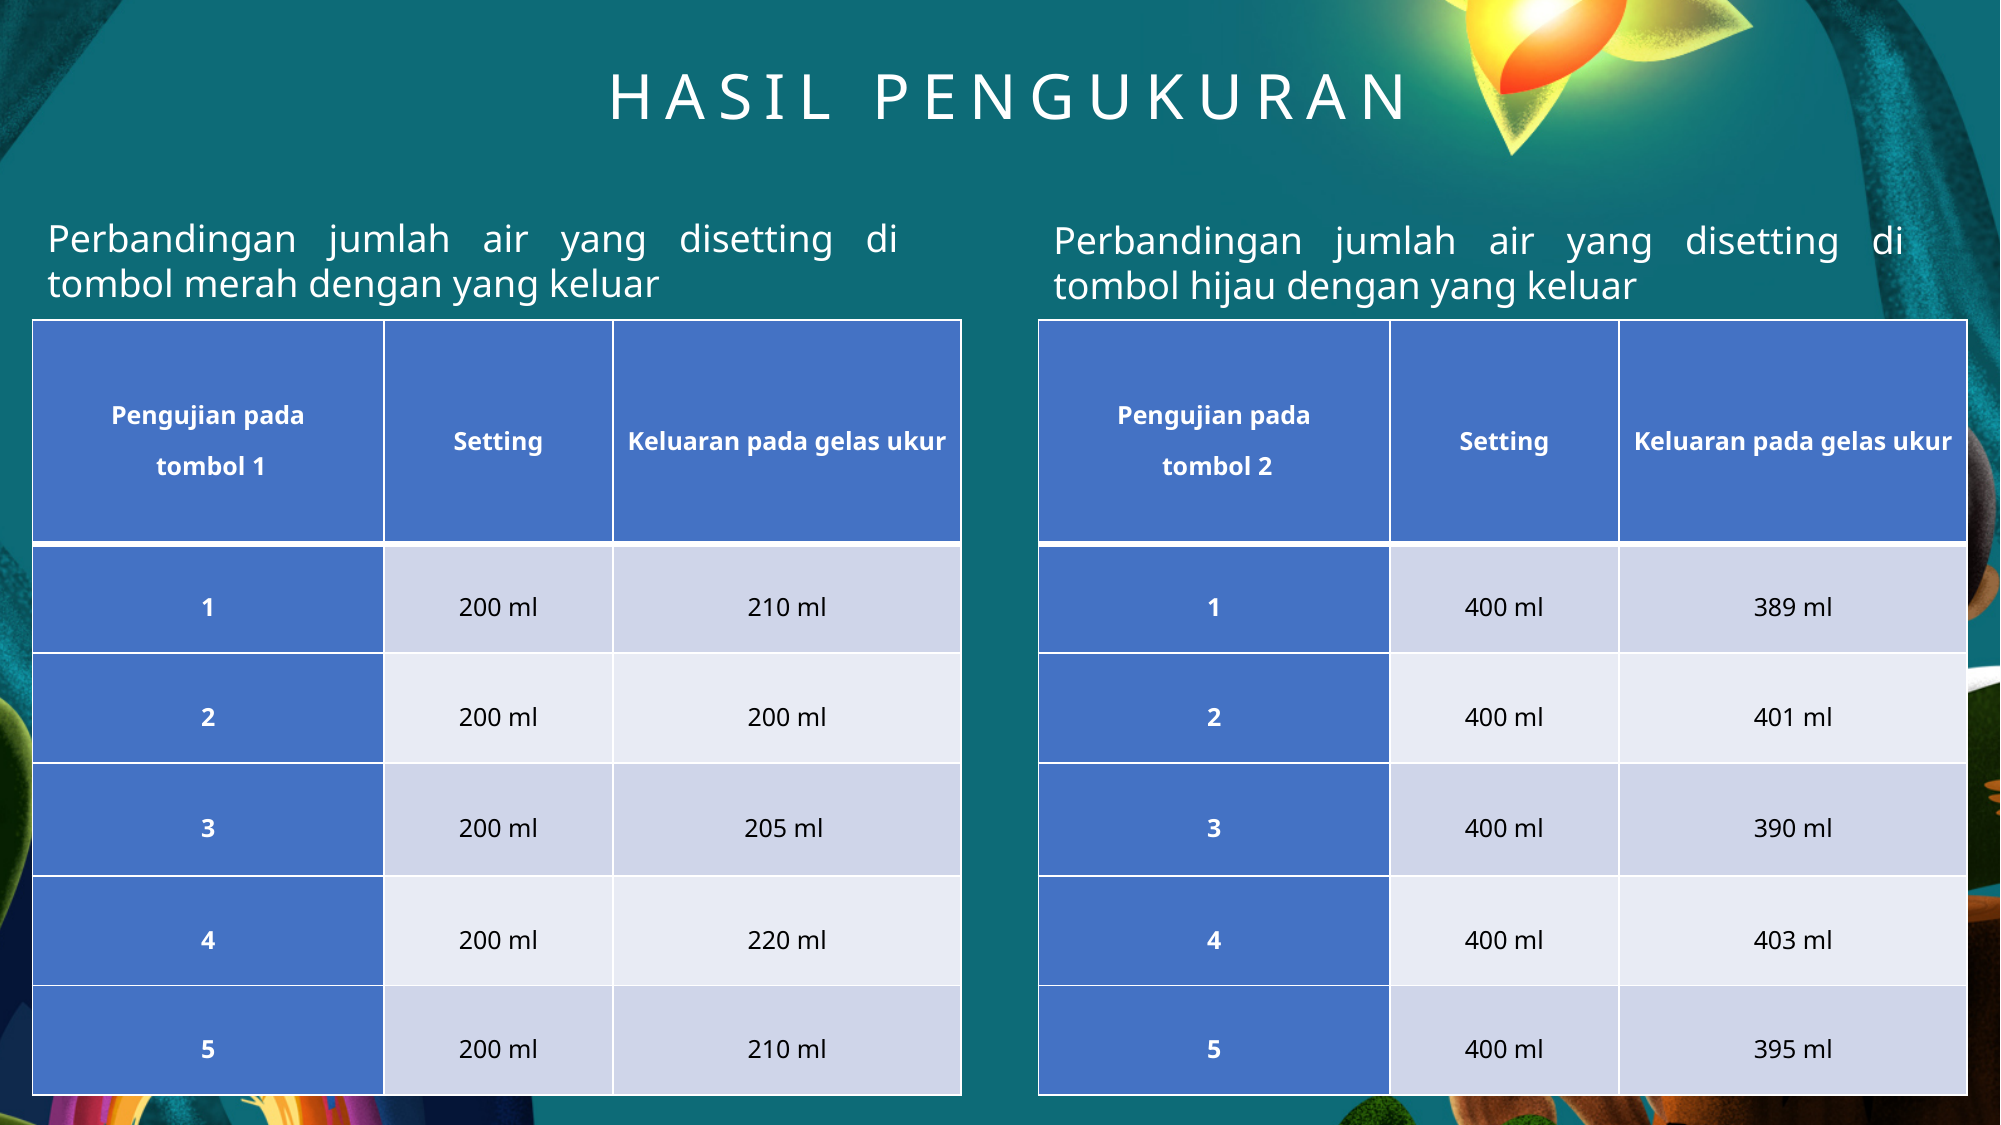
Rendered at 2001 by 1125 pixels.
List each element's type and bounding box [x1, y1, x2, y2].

text_box [0, 0, 2000, 1125]
